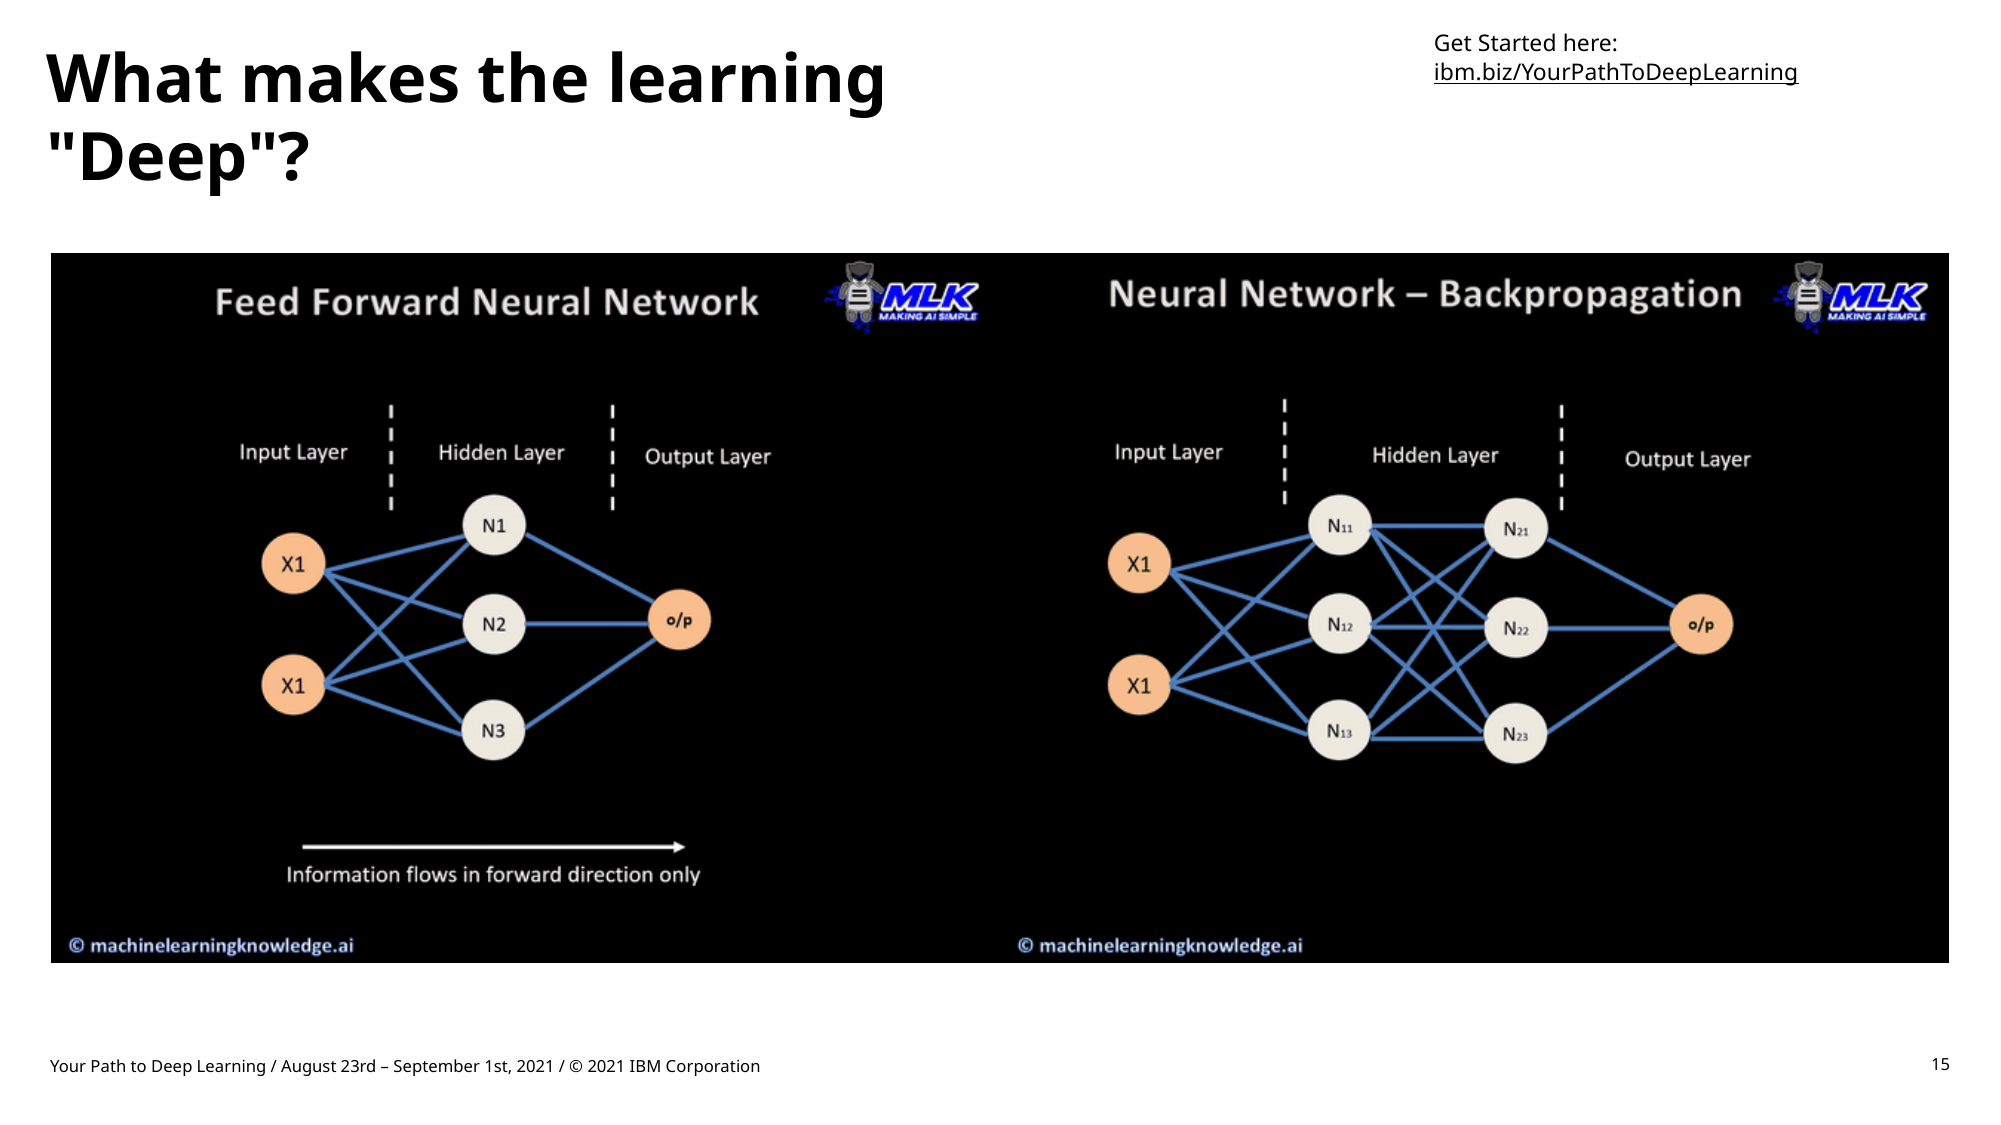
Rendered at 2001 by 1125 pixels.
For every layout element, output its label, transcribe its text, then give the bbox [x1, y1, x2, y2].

text_box Get Started here: ibm.biz/YourPathToDeepLearning [1419, 15, 2000, 97]
title What makes the learning "Deep"? [46, 38, 952, 215]
slide_number 15 [1550, 1047, 1950, 1084]
footer Your Path to Deep Learning / August 23rd – September 1st, 2021 / © 2021 IBM Corporation [50, 1047, 950, 1084]
picture [50, 252, 1950, 963]
